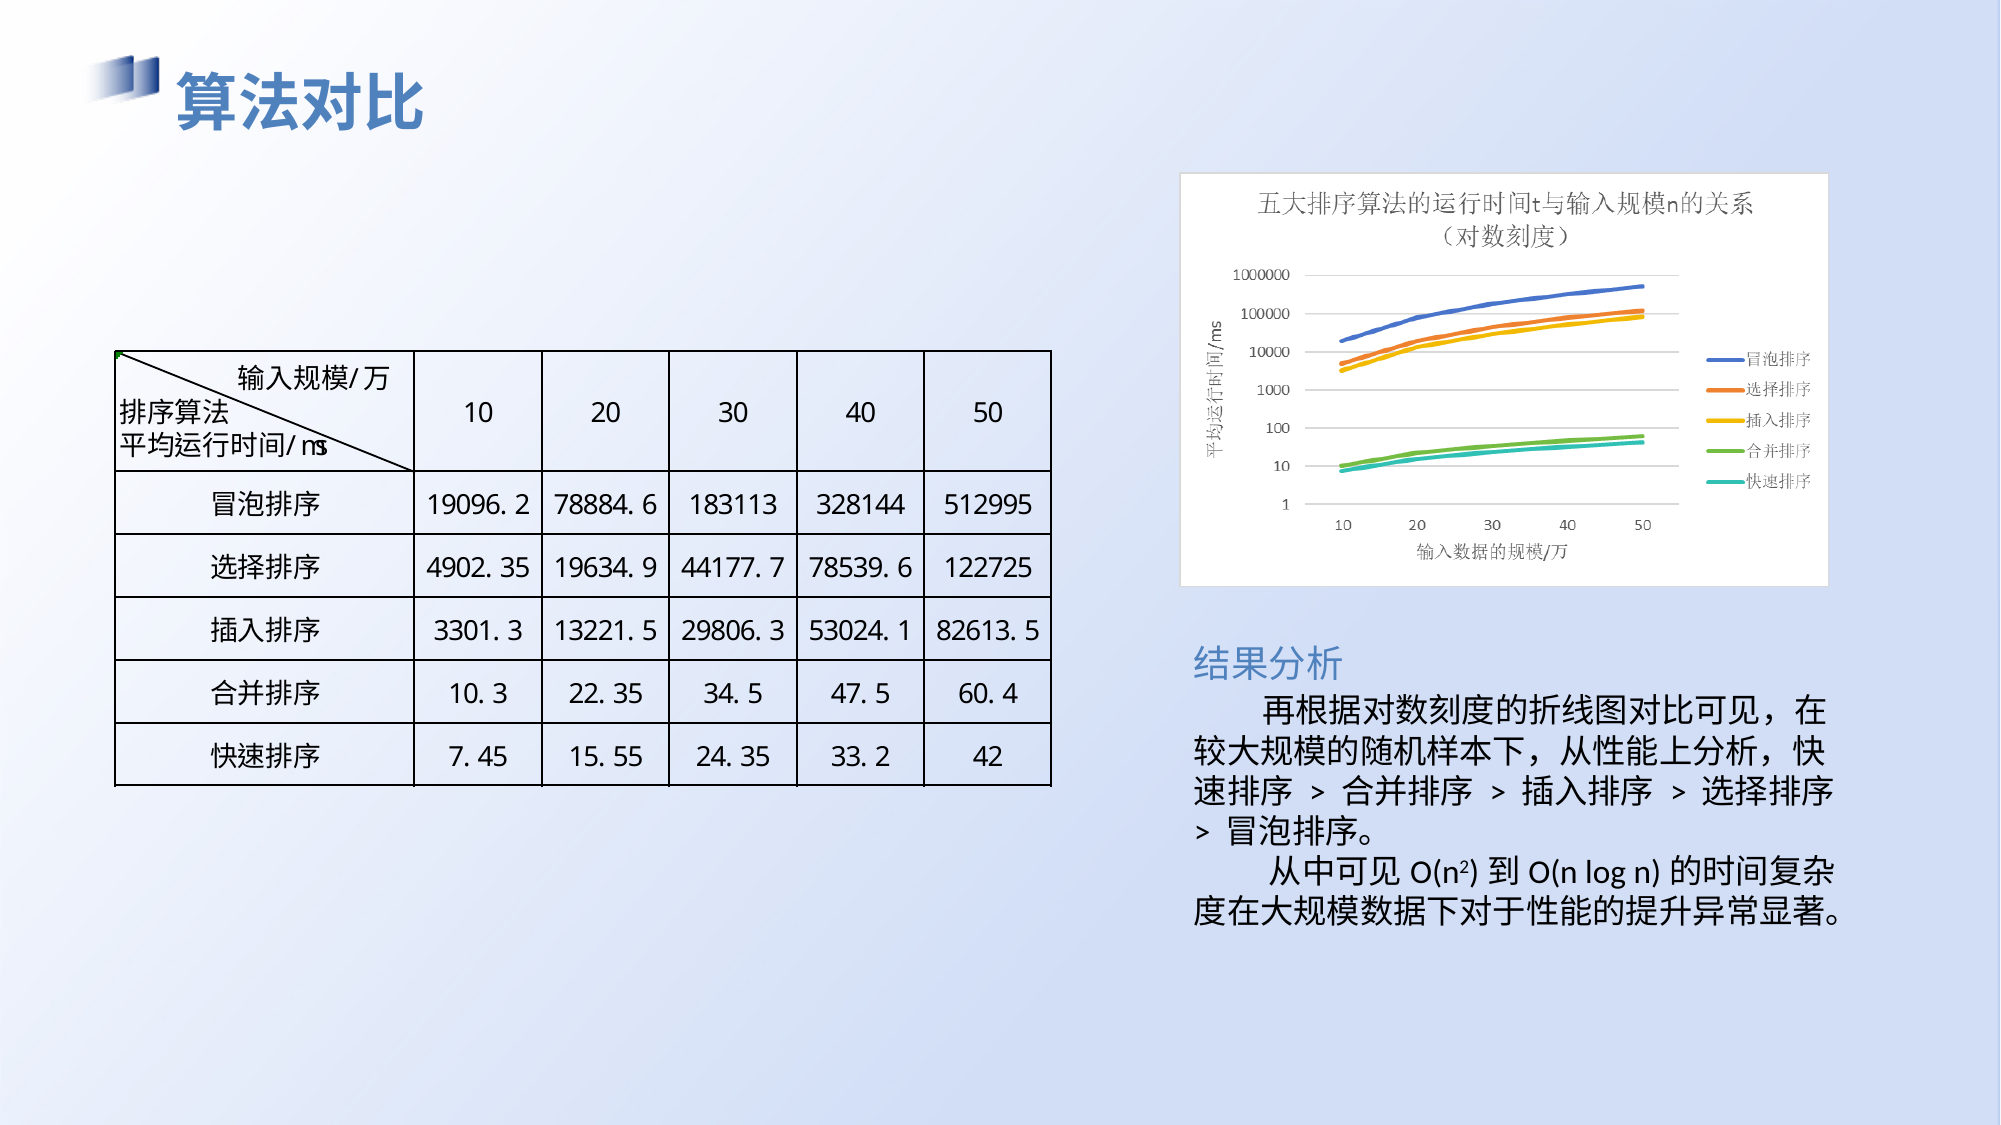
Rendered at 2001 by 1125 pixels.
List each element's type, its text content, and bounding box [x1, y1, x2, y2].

text_box 结果分析 再根据对数刻度的折线图对比可见，在较大规模的随机样本下，从性能上分析，快速排序 > 合并排序 > 插入排序 > 选择排序 > 冒泡排序。 从中可见O(n2)到O(n log n)的时间复杂度在大规模数据下对于性能的提升异常显著。 [1179, 633, 1862, 938]
picture [0, 0, 2001, 1125]
text_box 算法对比 [159, 16, 1700, 147]
